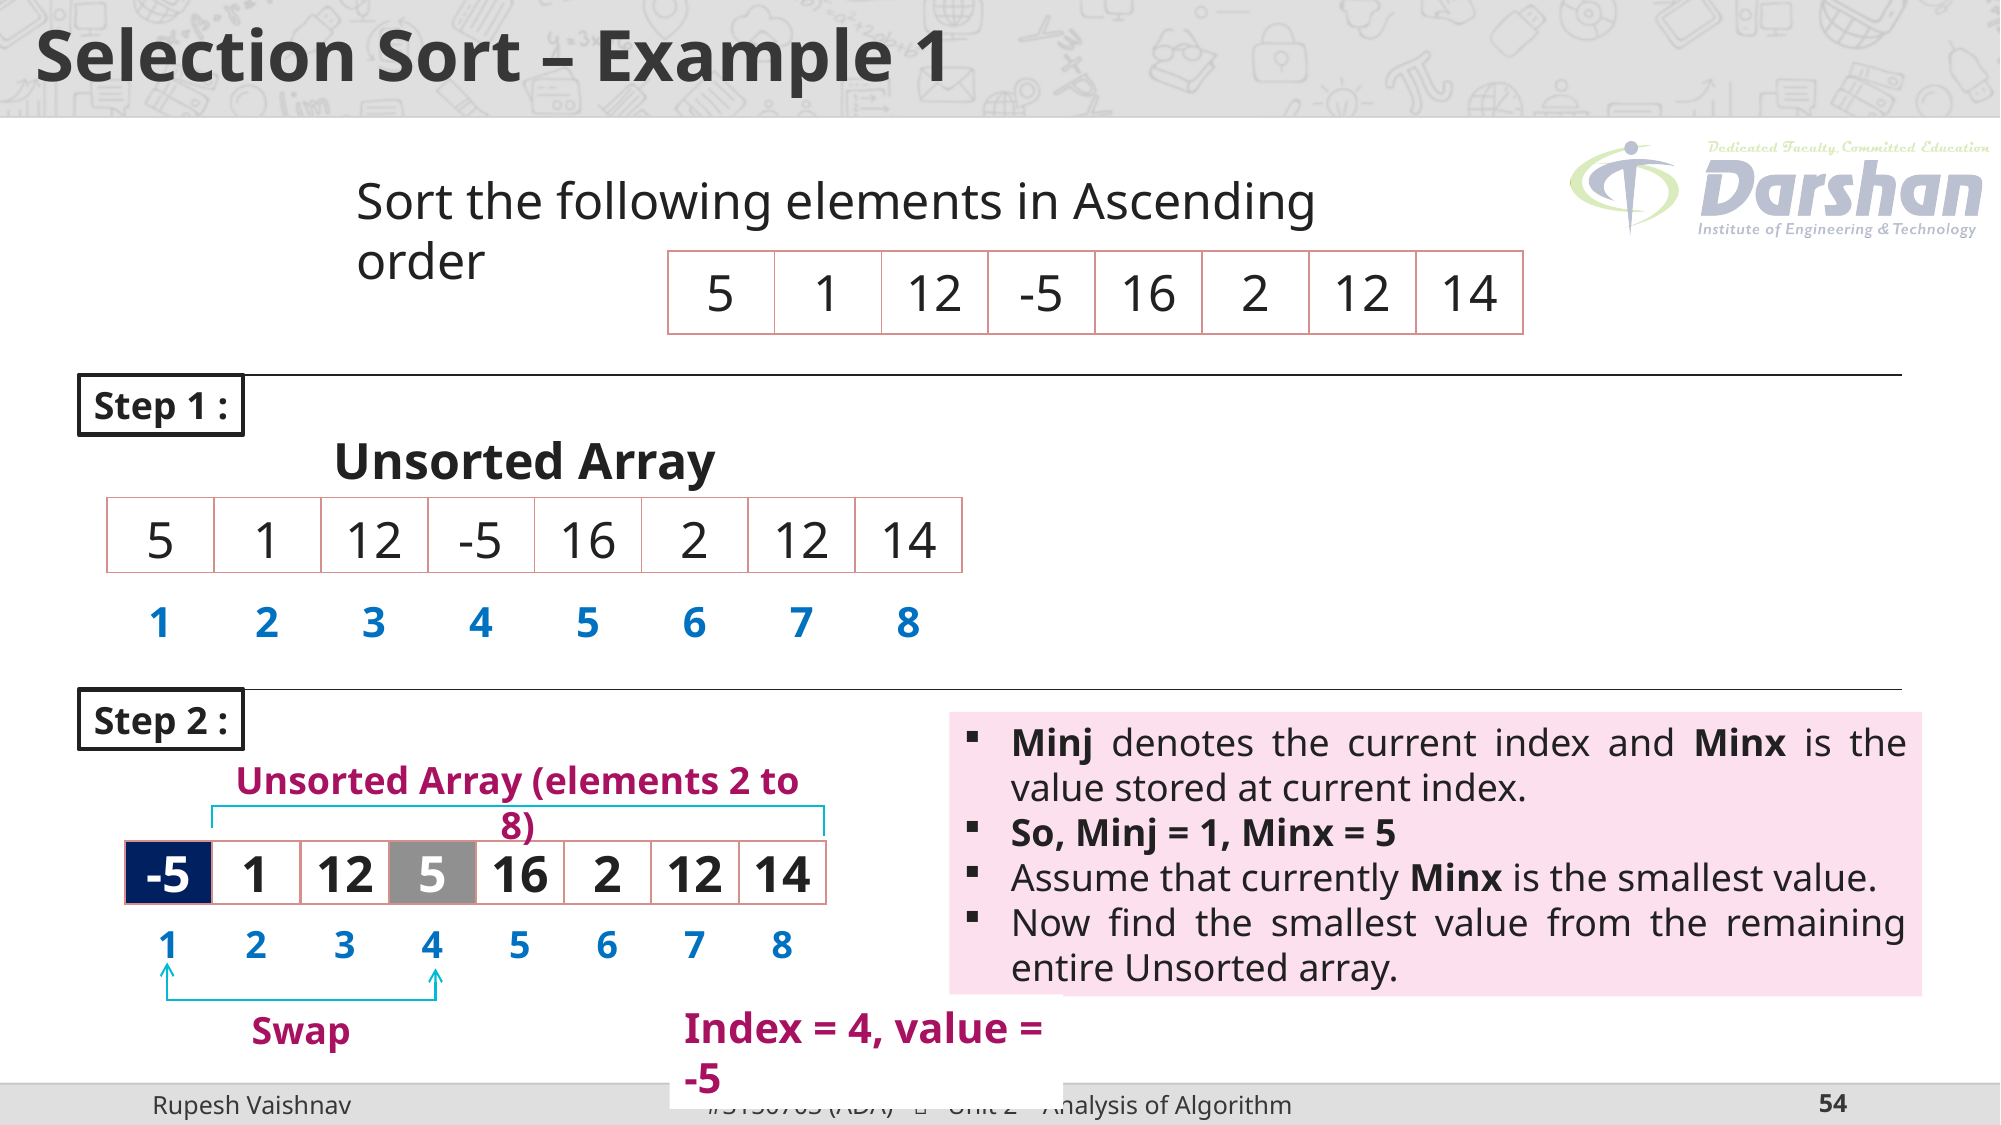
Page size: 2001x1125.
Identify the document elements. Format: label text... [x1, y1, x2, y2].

text_box Minj denotes the current index and Minx is the value stored at current index. So, Minj = 1, Minx = 5 Assume that currently Minx is the smallest value. Now find the smallest value from the remaining entire Unsorted array. [949, 711, 1923, 997]
table_header 5 [535, 585, 641, 650]
text_box 8 [738, 911, 827, 976]
text_box 2 [563, 855, 650, 905]
table_header 12 [1310, 252, 1415, 333]
text_box Unsorted Array (elements 2 to 8) [211, 749, 825, 855]
text_box -5 [124, 840, 213, 905]
text_box 5 [388, 840, 477, 905]
text_box Step 2 : [78, 689, 244, 750]
text_box 14 [738, 840, 827, 905]
table_header 8 [855, 585, 962, 650]
table_header 3 [321, 585, 428, 650]
text_box 5 [475, 911, 563, 976]
table_header -5 [429, 498, 534, 572]
table_header 12 [322, 498, 427, 572]
table_header 6 [641, 585, 748, 650]
text_box 2 [211, 911, 300, 965]
table_header 12 [882, 298, 987, 333]
title Selection Sort – Example 1 [0, 0, 2000, 117]
text_box 12 [300, 855, 388, 905]
text_box 6 [563, 911, 650, 976]
table_header -5 [989, 298, 1094, 333]
text_box [159, 962, 443, 1001]
table_header 12 [749, 498, 854, 572]
table_header 16 [1096, 298, 1201, 333]
text_box Unsorted Array [318, 421, 732, 497]
text_box 16 [477, 855, 563, 905]
table_header 7 [748, 585, 855, 650]
table_header 14 [856, 498, 961, 572]
text_box Sort the following elements in Ascending order [341, 162, 1355, 298]
table_header 1 [107, 585, 214, 650]
text_box 3 [300, 911, 388, 967]
text_box Step 1 : [78, 374, 244, 435]
text_box 1 [213, 855, 300, 905]
table_header 16 [535, 498, 641, 572]
text_box 4 [388, 911, 475, 976]
text_box Index = 4, value = -5 [669, 994, 1064, 1109]
table_header 14 [1417, 252, 1522, 333]
table_header 2 [642, 498, 747, 572]
table_header 1 [215, 498, 320, 572]
table_header 1 [775, 298, 881, 333]
table_header 5 [669, 298, 774, 333]
text_box Swap [227, 999, 376, 1060]
table_header 2 [214, 585, 321, 650]
text_box 7 [650, 911, 738, 976]
text_box 12 [650, 855, 738, 905]
table_header 5 [108, 498, 213, 572]
text_box 14 [1570, 141, 1990, 238]
text_box 1 [124, 911, 211, 976]
table_header 2 [1203, 298, 1308, 333]
table_header 4 [428, 585, 535, 650]
